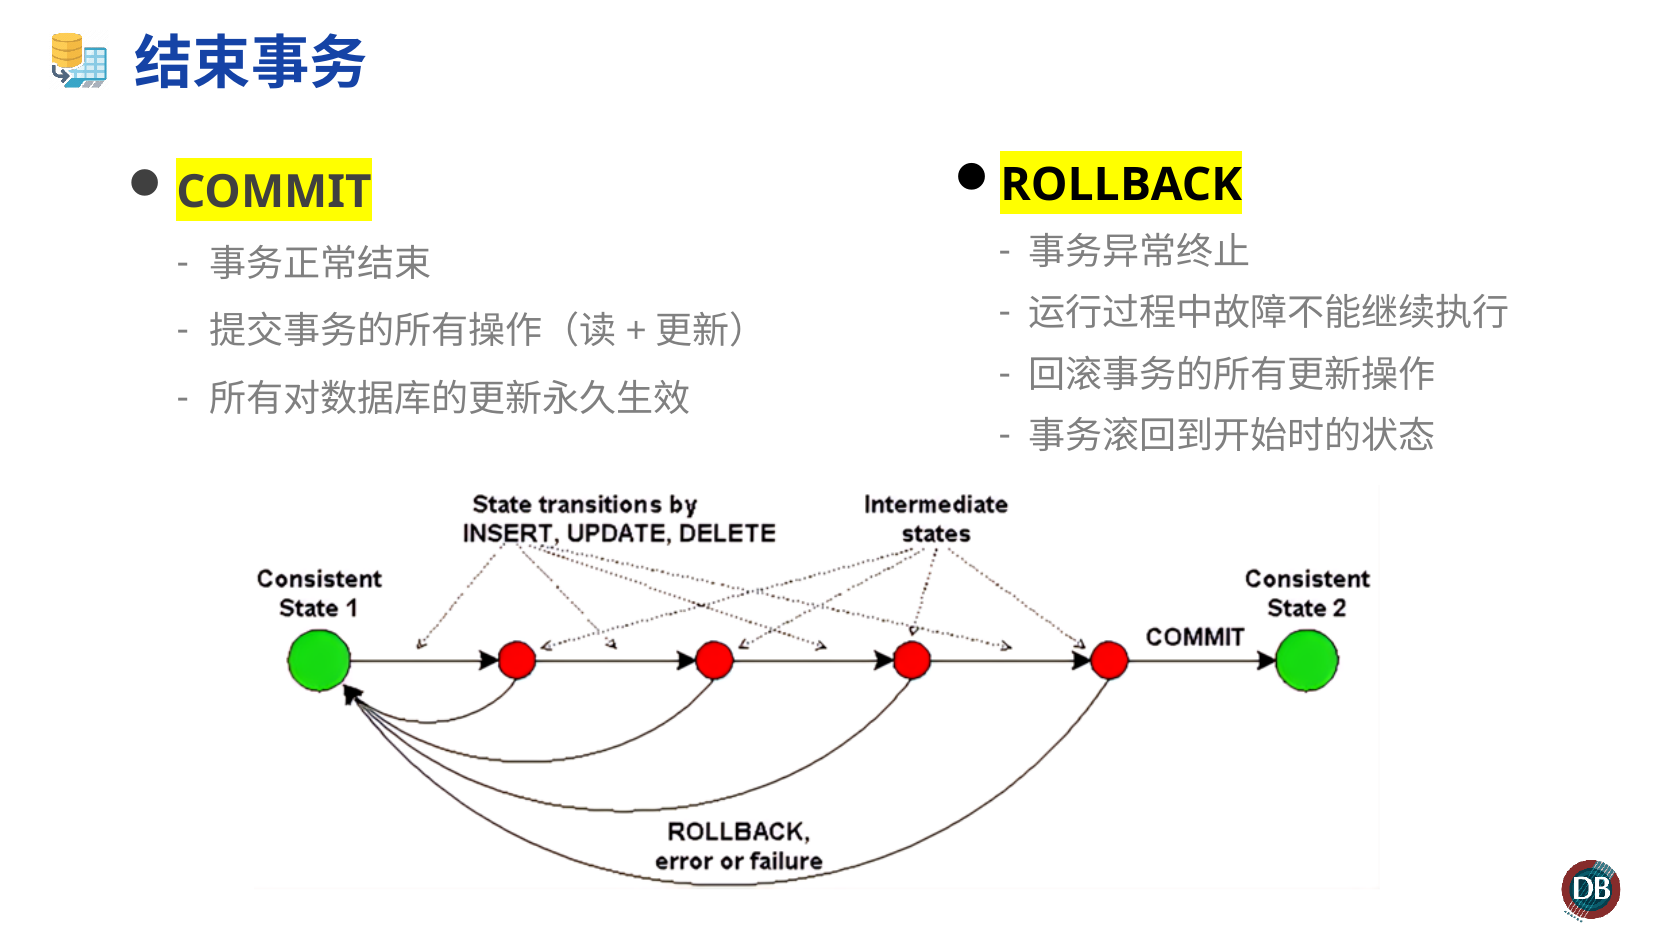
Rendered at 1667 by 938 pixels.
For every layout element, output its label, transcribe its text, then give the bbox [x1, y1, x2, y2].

list COMMIT 事务正常结束 提交事务的所有操作（读+更新） 所有对数据库的更新永久生效 [112, 126, 1590, 670]
picture [254, 485, 1384, 892]
text_box ROLLBACK 事务异常终止 运行过程中故障不能继续执行 回滚事务的所有更新操作 事务滚回到开始时的状态 [939, 119, 1667, 464]
picture [1557, 858, 1623, 924]
title 结束事务 [118, 17, 1590, 103]
picture [49, 30, 109, 90]
